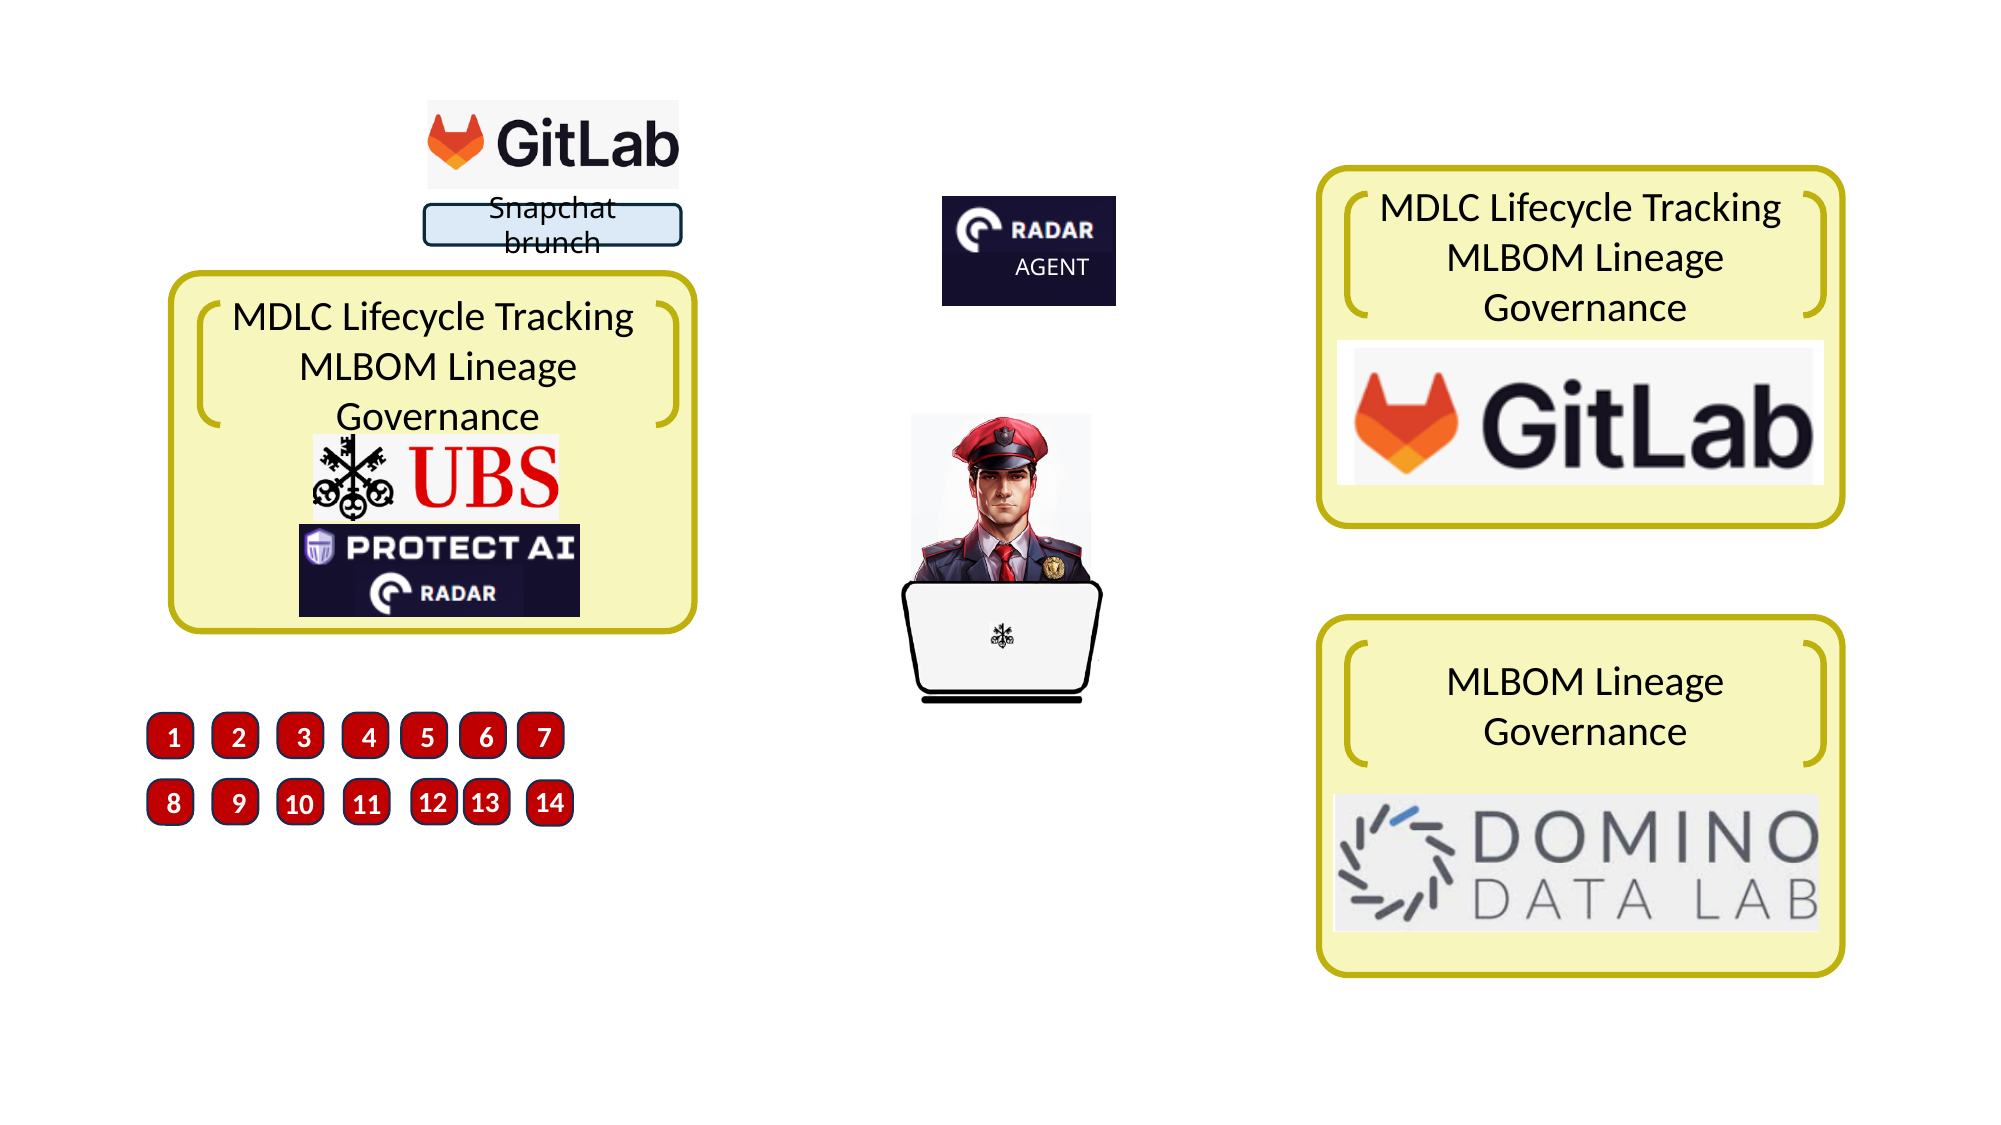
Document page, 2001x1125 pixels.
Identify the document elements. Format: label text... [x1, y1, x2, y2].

text_box 3 [277, 712, 324, 759]
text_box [402, 775, 454, 828]
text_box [454, 775, 516, 828]
text_box 2 [212, 712, 259, 759]
text_box Snapchat brunch [422, 202, 683, 247]
text_box [1318, 617, 1843, 976]
text_box MDLC Lifecycle Tracking MLBOM Lineage Governance [1347, 193, 1824, 316]
text_box 5 [401, 712, 448, 759]
picture [941, 195, 1117, 307]
text_box 1 [147, 712, 194, 759]
picture [1332, 794, 1819, 932]
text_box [519, 775, 581, 828]
text_box [1318, 168, 1843, 527]
text_box 8 [147, 779, 194, 825]
text_box MLBOM Lineage Governance [1347, 642, 1824, 765]
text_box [335, 777, 398, 829]
picture [1337, 340, 1825, 486]
text_box 6 [460, 712, 506, 759]
picture [883, 411, 1117, 714]
picture [423, 100, 682, 190]
text_box 7 [517, 712, 564, 759]
text_box [171, 273, 695, 632]
picture [298, 523, 581, 617]
picture [313, 433, 559, 521]
text_box 4 [342, 712, 389, 759]
text_box MDLC Lifecycle Tracking MLBOM Lineage Governance [199, 303, 677, 426]
text_box 9 [212, 778, 259, 825]
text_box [268, 777, 330, 829]
